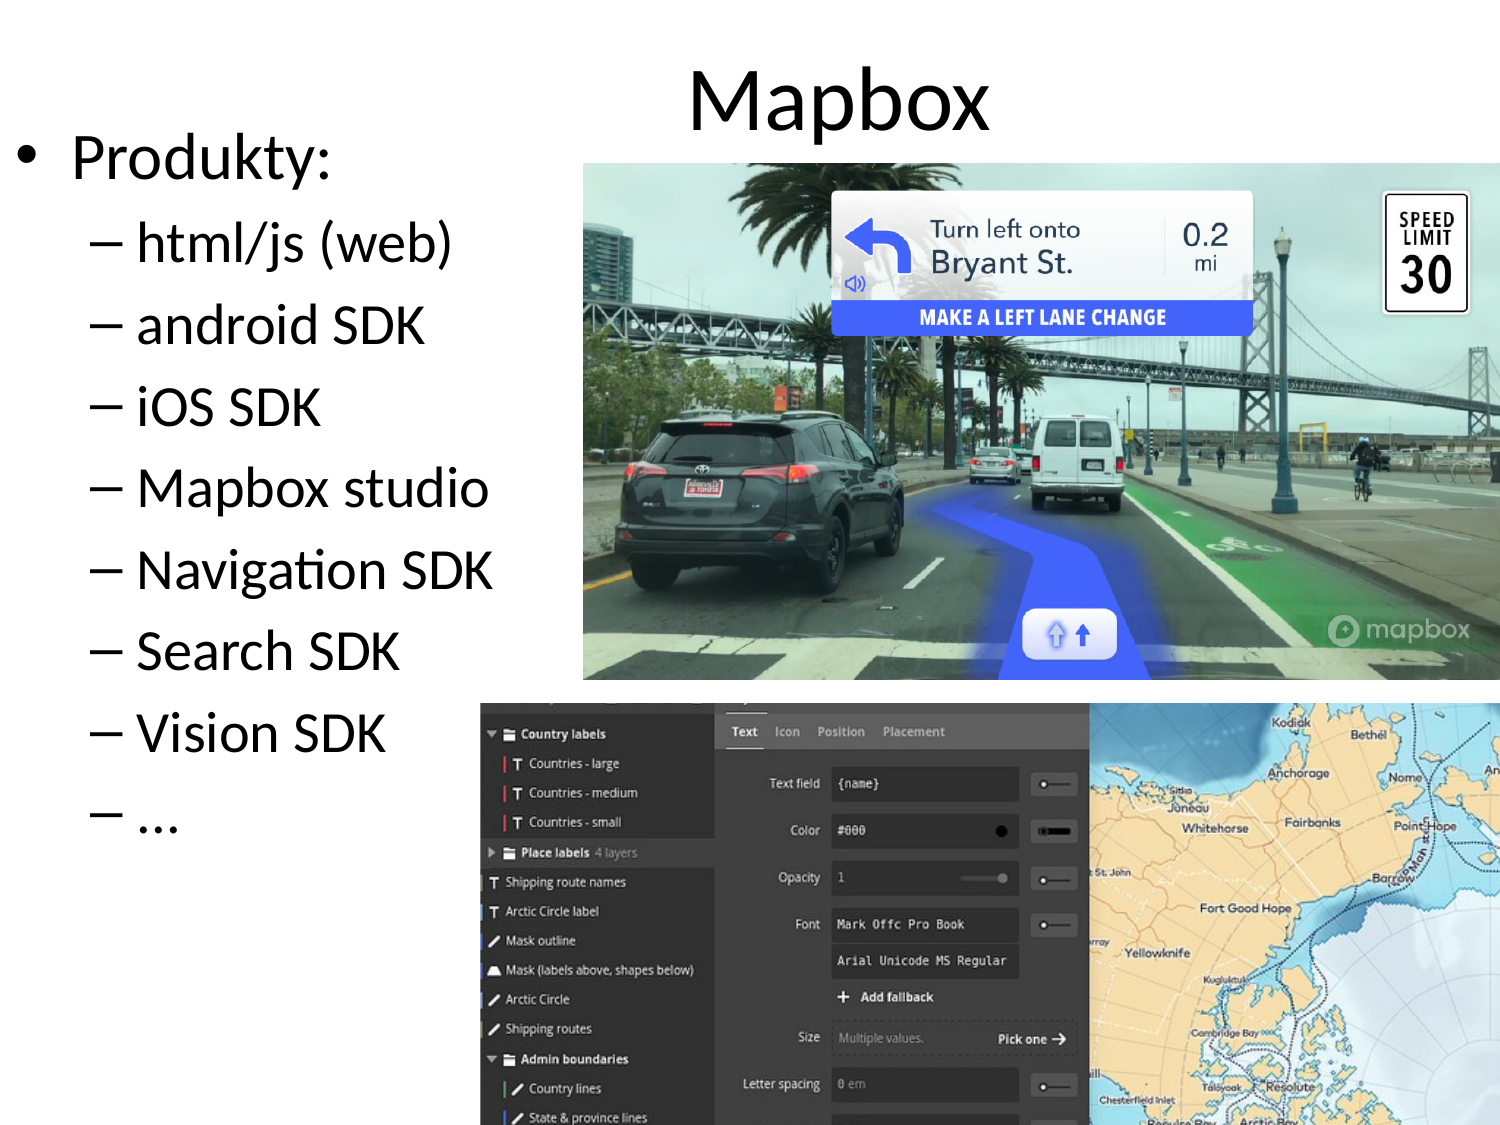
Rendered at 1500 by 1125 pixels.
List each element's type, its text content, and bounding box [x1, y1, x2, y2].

title Mapbox [164, 0, 1500, 163]
picture [480, 702, 1500, 1125]
picture [583, 163, 1500, 680]
list Produkty: html/js (web) android SDK iOS SDK Mapbox studio Navigation SDK Search SDK Vision SDK ... [0, 105, 1350, 968]
